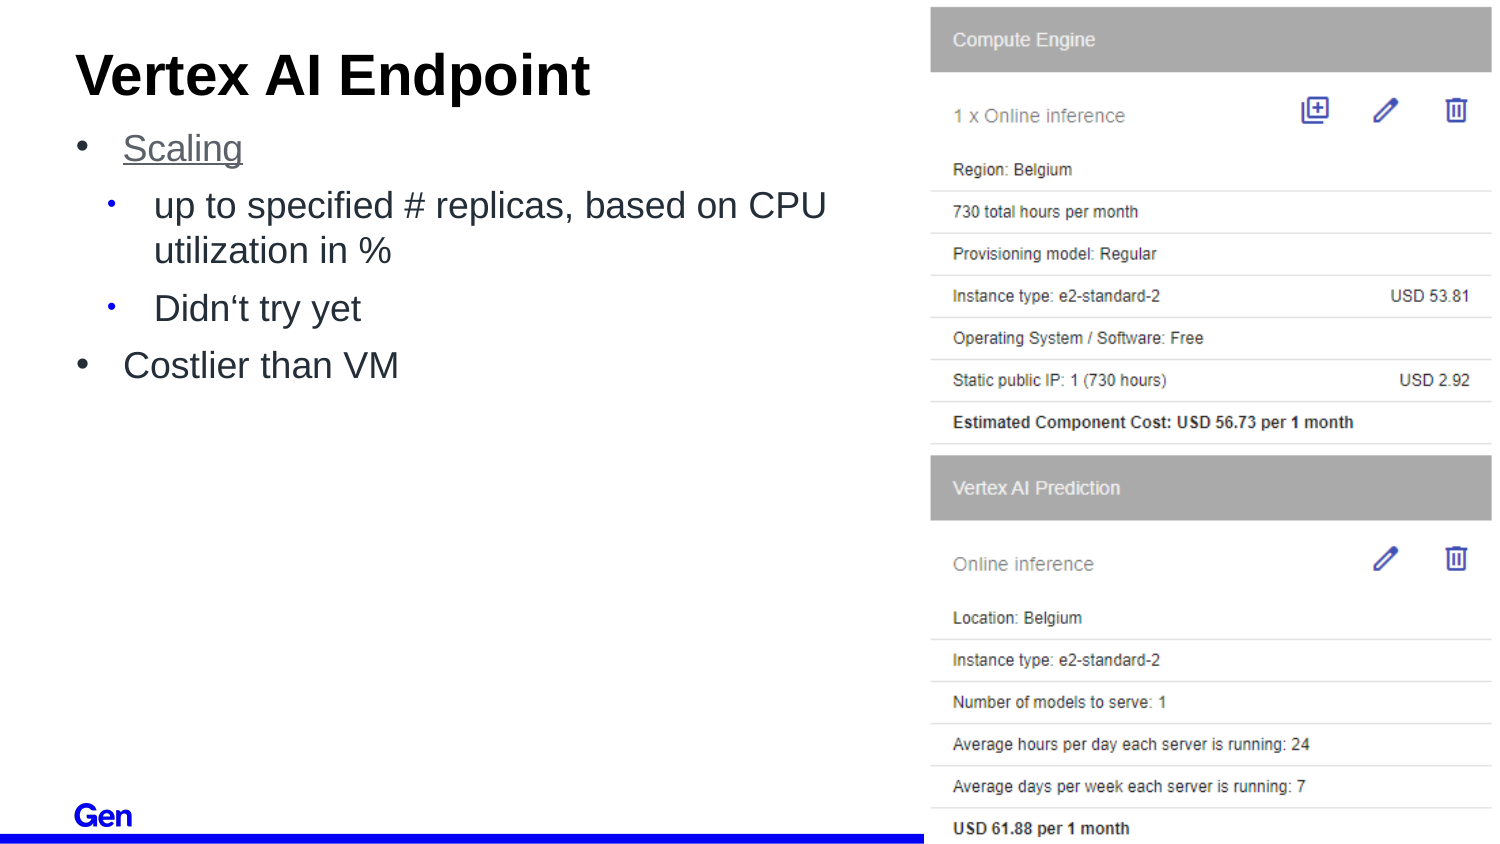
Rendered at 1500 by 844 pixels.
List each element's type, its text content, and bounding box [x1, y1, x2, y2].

picture [74, 803, 132, 827]
title Vertex AI Endpoint [75, 37, 919, 115]
list Scaling up to specified # replicas, based on CPU utilization in % Didn‘t try yet Costlier than VM [75, 115, 919, 571]
picture [924, 0, 1500, 844]
